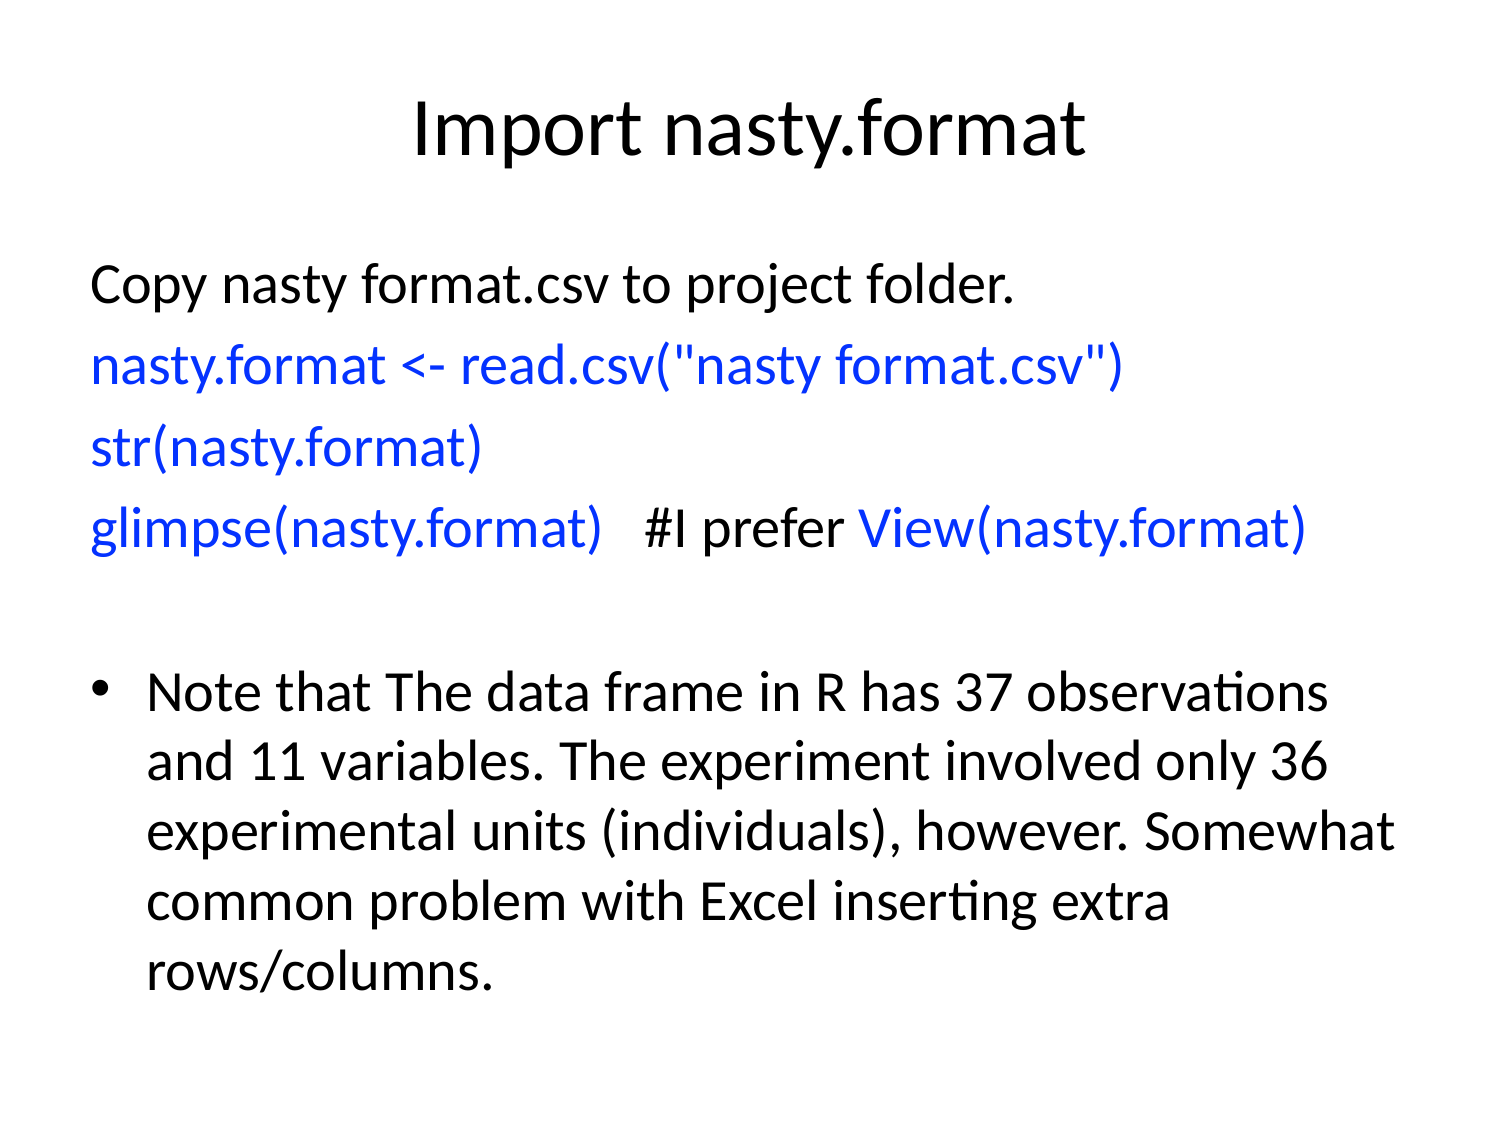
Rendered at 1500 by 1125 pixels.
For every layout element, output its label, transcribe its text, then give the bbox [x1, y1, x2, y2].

title Import nasty.format [75, 45, 1425, 200]
list Copy nasty format.csv to project folder. nasty.format <- read.csv("nasty format.csv") str(nasty.format) glimpse(nasty.format) #I prefer View(nasty.format) Note that The data frame in R has 37 observations and 11 variables. The experiment involved only 36 experimental units (individuals), however. Somewhat common problem with Excel inserting extra rows/columns. [75, 237, 1425, 1075]
